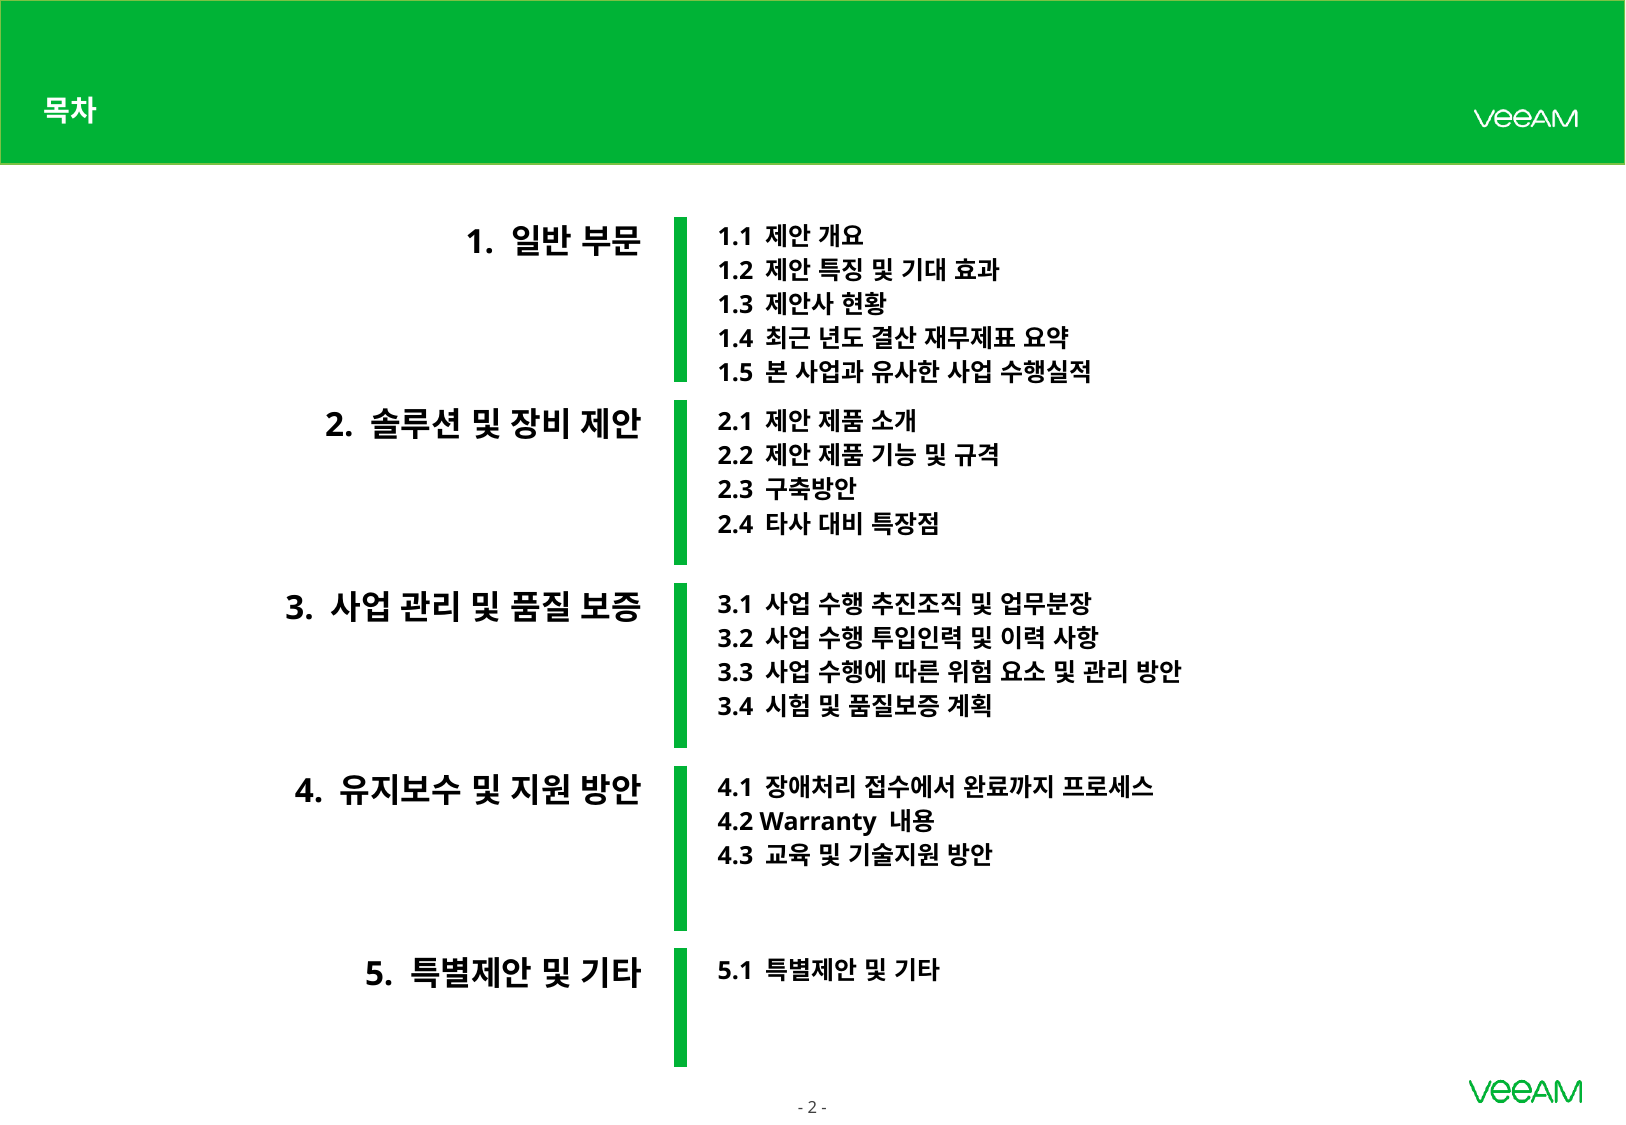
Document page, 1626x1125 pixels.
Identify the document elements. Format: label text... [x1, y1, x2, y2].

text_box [218, 214, 1407, 1067]
picture [1465, 1074, 1586, 1110]
picture [1465, 100, 1586, 136]
title 목차 [28, 88, 749, 136]
